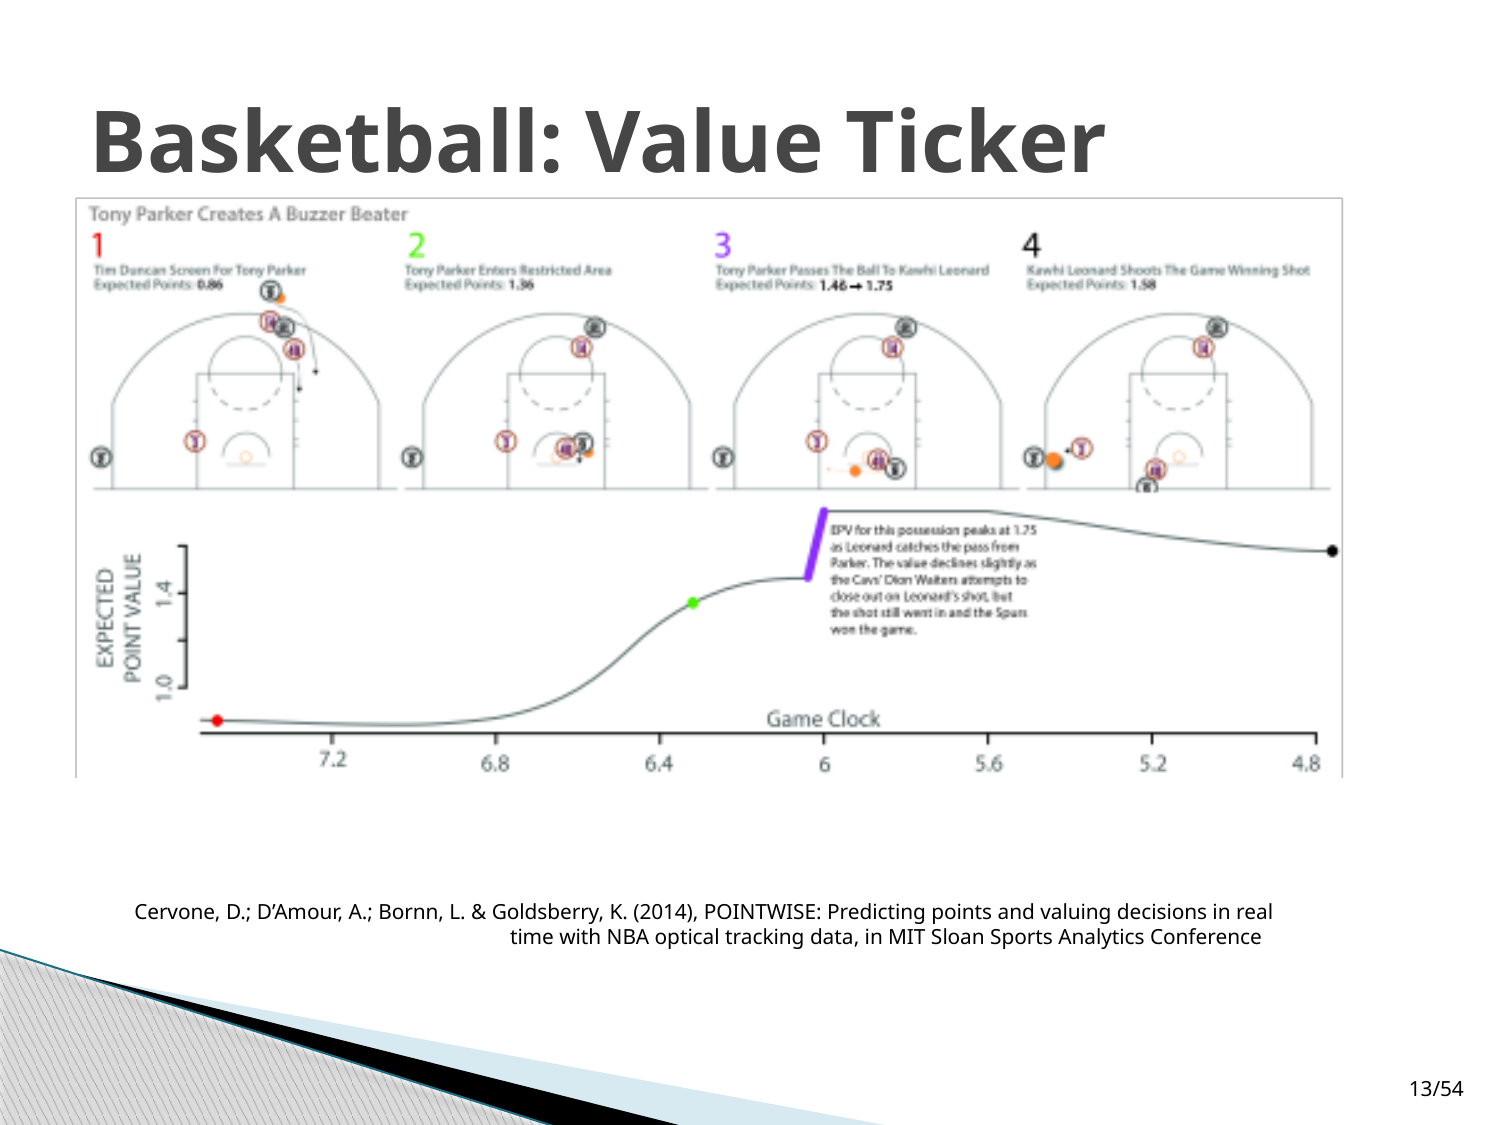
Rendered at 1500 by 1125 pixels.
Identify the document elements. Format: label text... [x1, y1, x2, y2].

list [12, 112, 1363, 856]
title Basketball: Value Ticker [75, 45, 1425, 233]
footer Cervone, D.; D’Amour, A.; Bornn, L. & Goldsberry, K. (2014), POINTWISE: Predicting points and valuing decisions in real time with NBA optical tracking data, in MIT Sloan Sports Analytics Conference [100, 867, 1288, 957]
slide_number 13/54 [1376, 1051, 1479, 1112]
